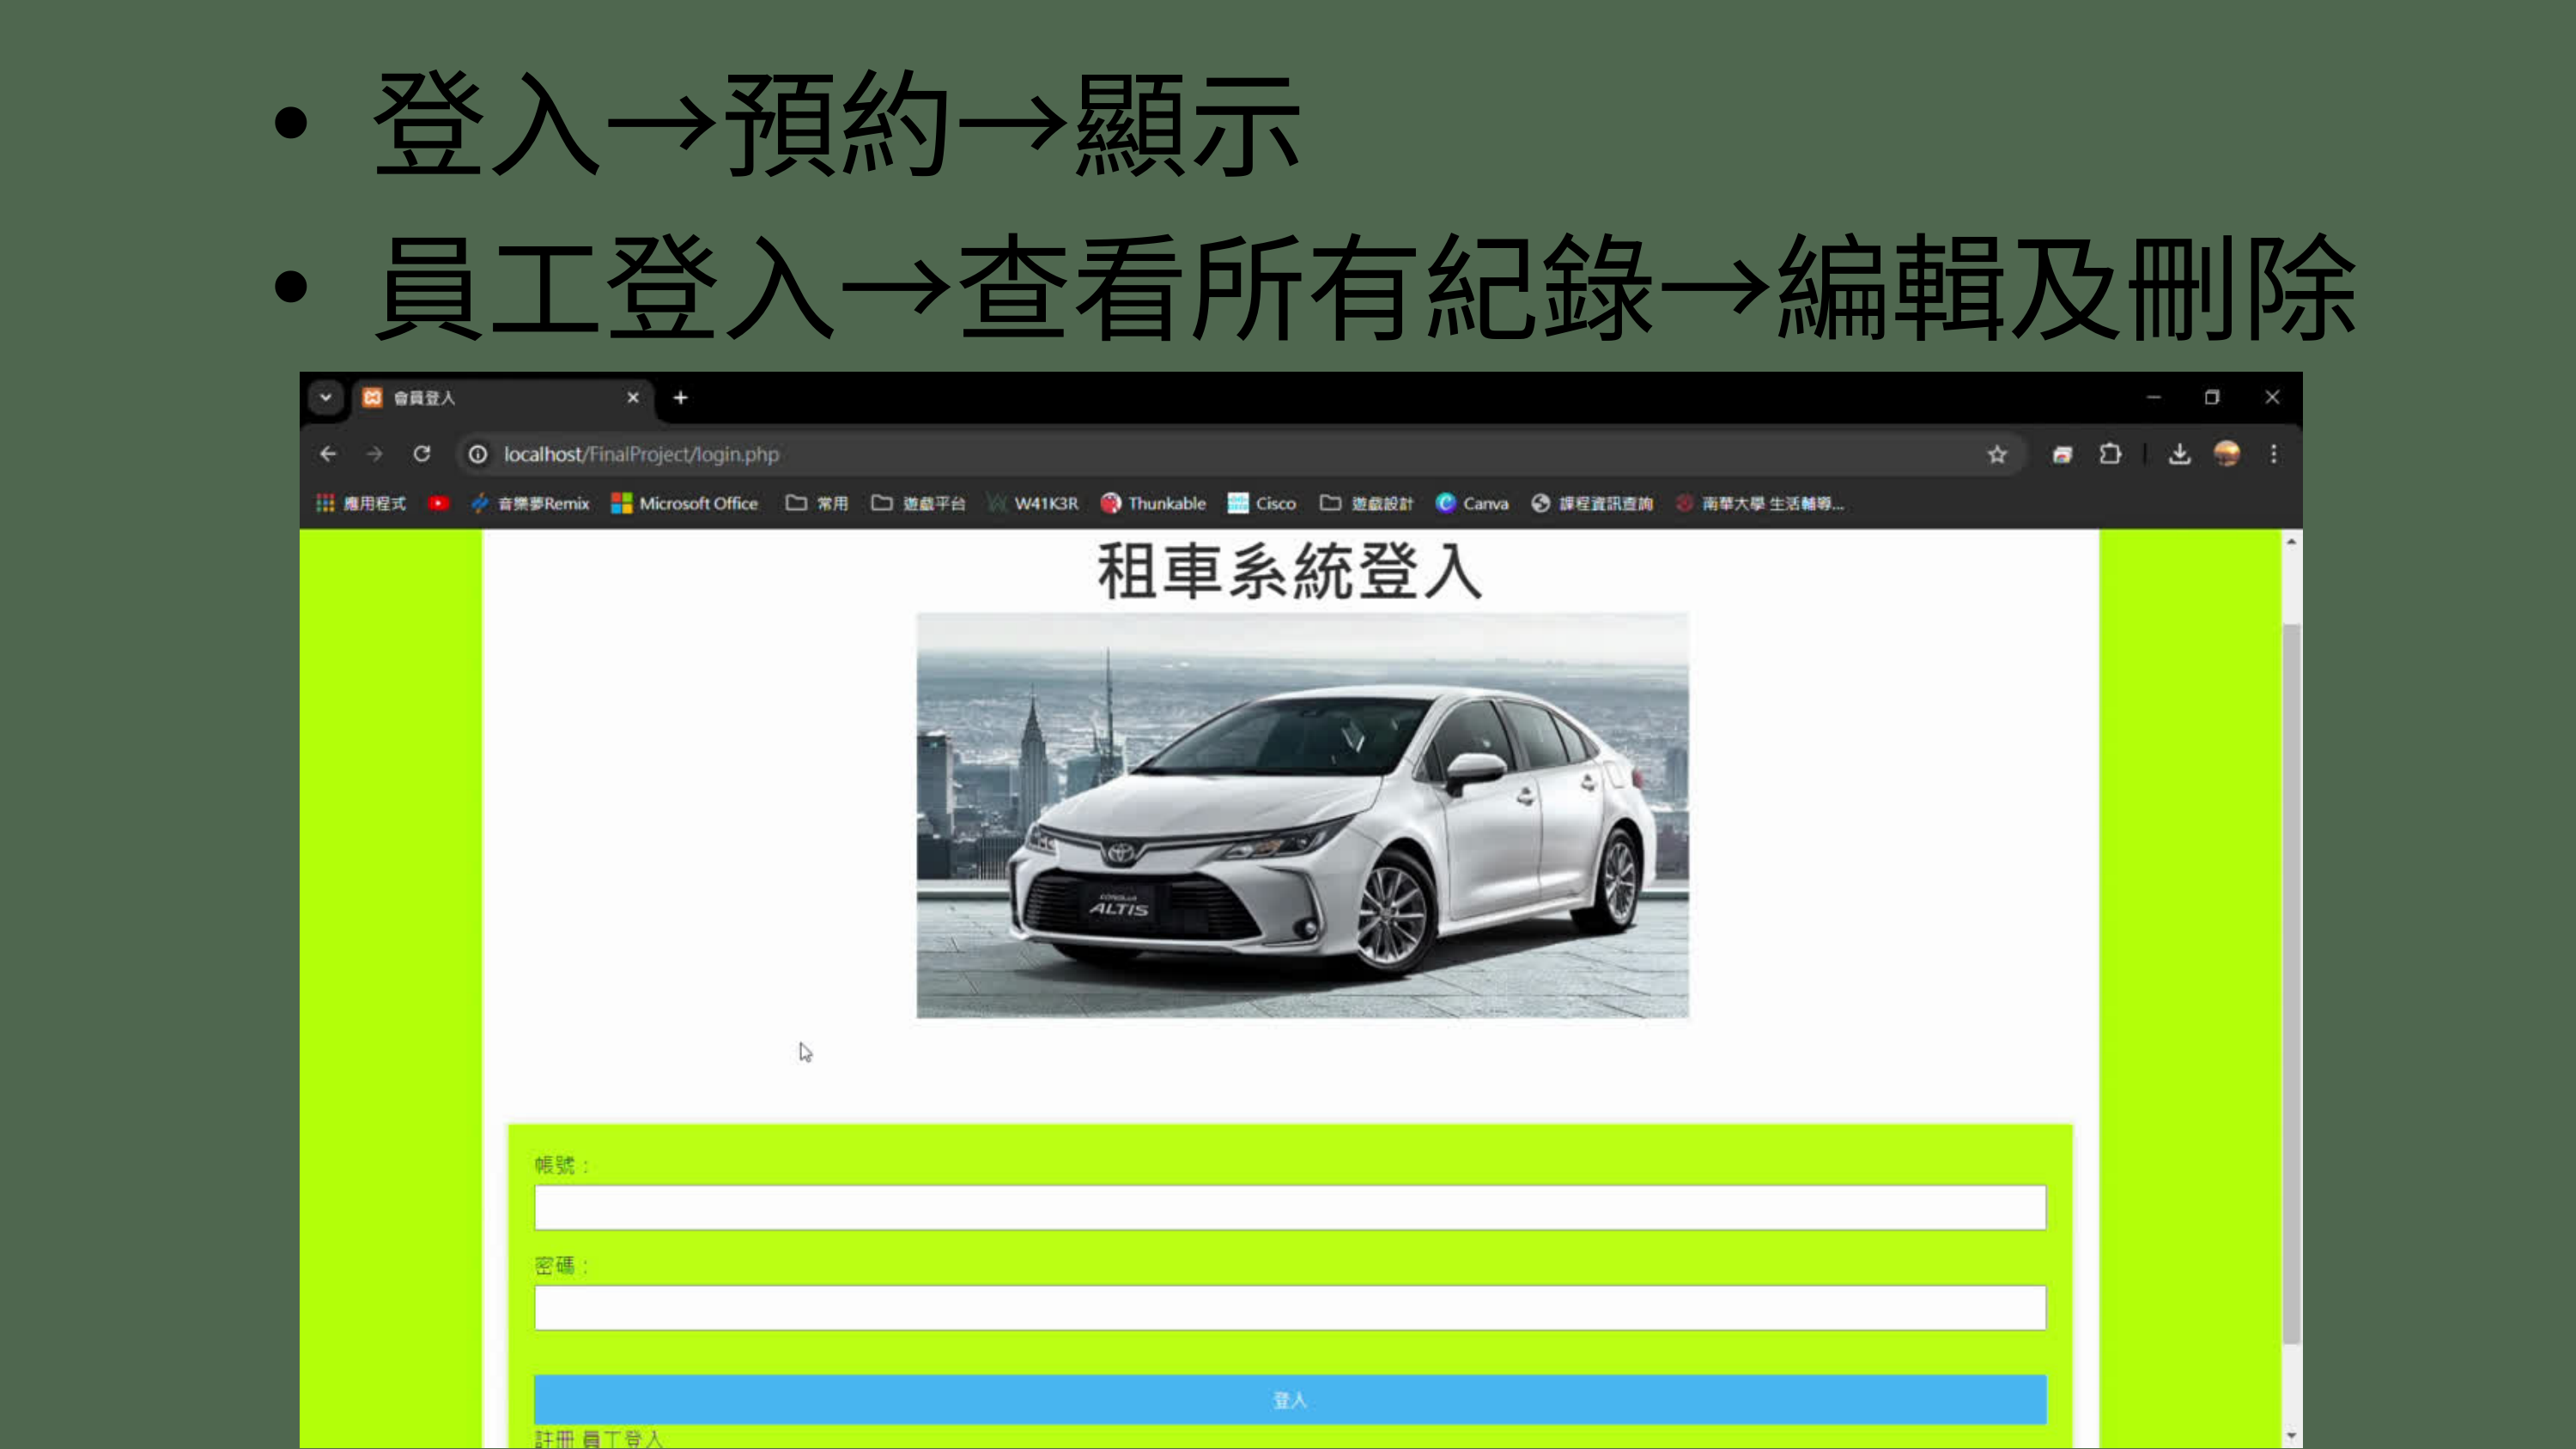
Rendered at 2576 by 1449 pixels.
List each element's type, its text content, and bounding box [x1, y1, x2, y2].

text_box 登入→預約→顯示 員工登入→查看所有紀錄→編輯及刪除 [171, 27, 2432, 355]
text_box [299, 371, 2304, 1449]
